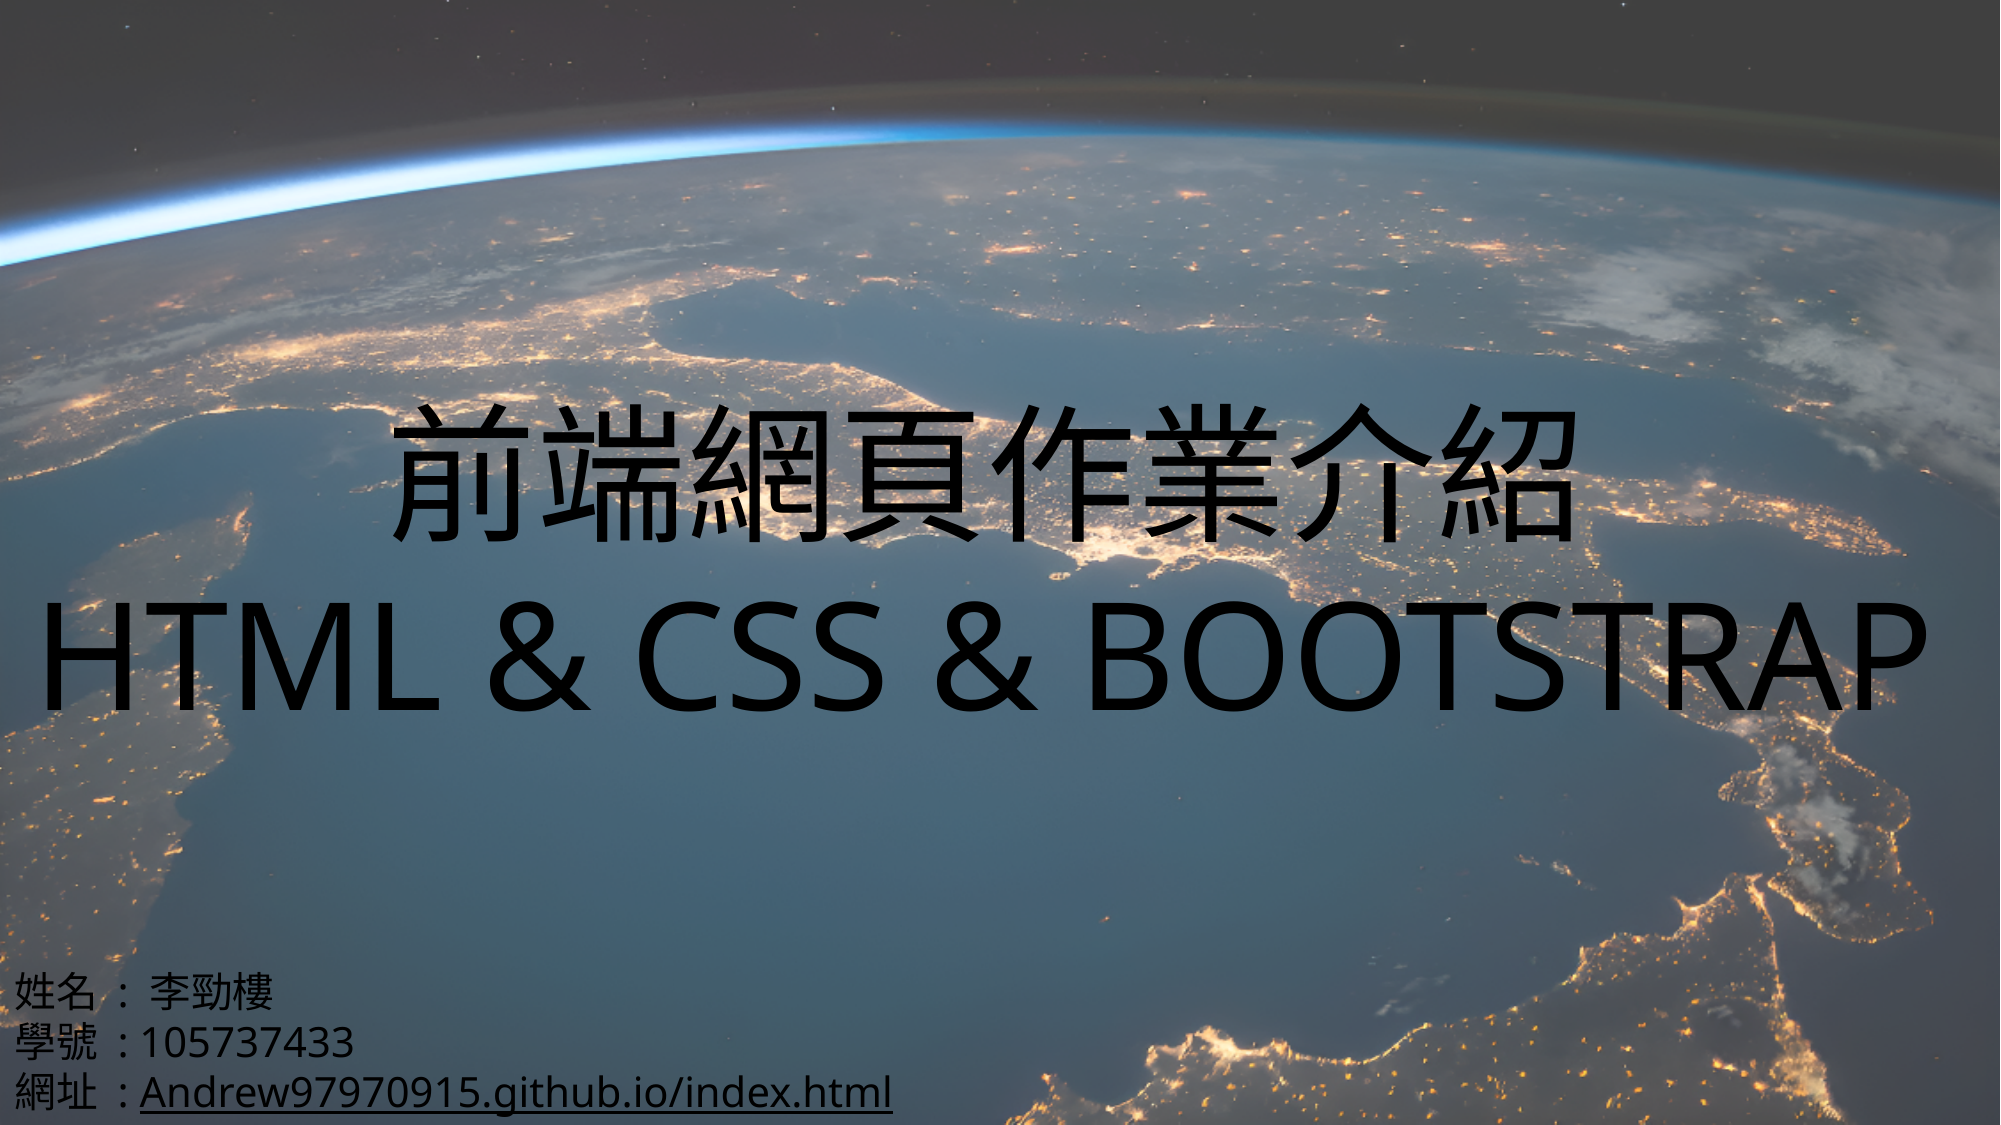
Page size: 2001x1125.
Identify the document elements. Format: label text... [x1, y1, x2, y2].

text_box 姓名 : 李勁樓 學號 : 105737433 網址 : Andrew97970915.github.io/index.html [0, 958, 1030, 1125]
text_box 前端網頁作業介紹 HTML & CSS & BOOTSTRAP [3, 373, 2000, 748]
